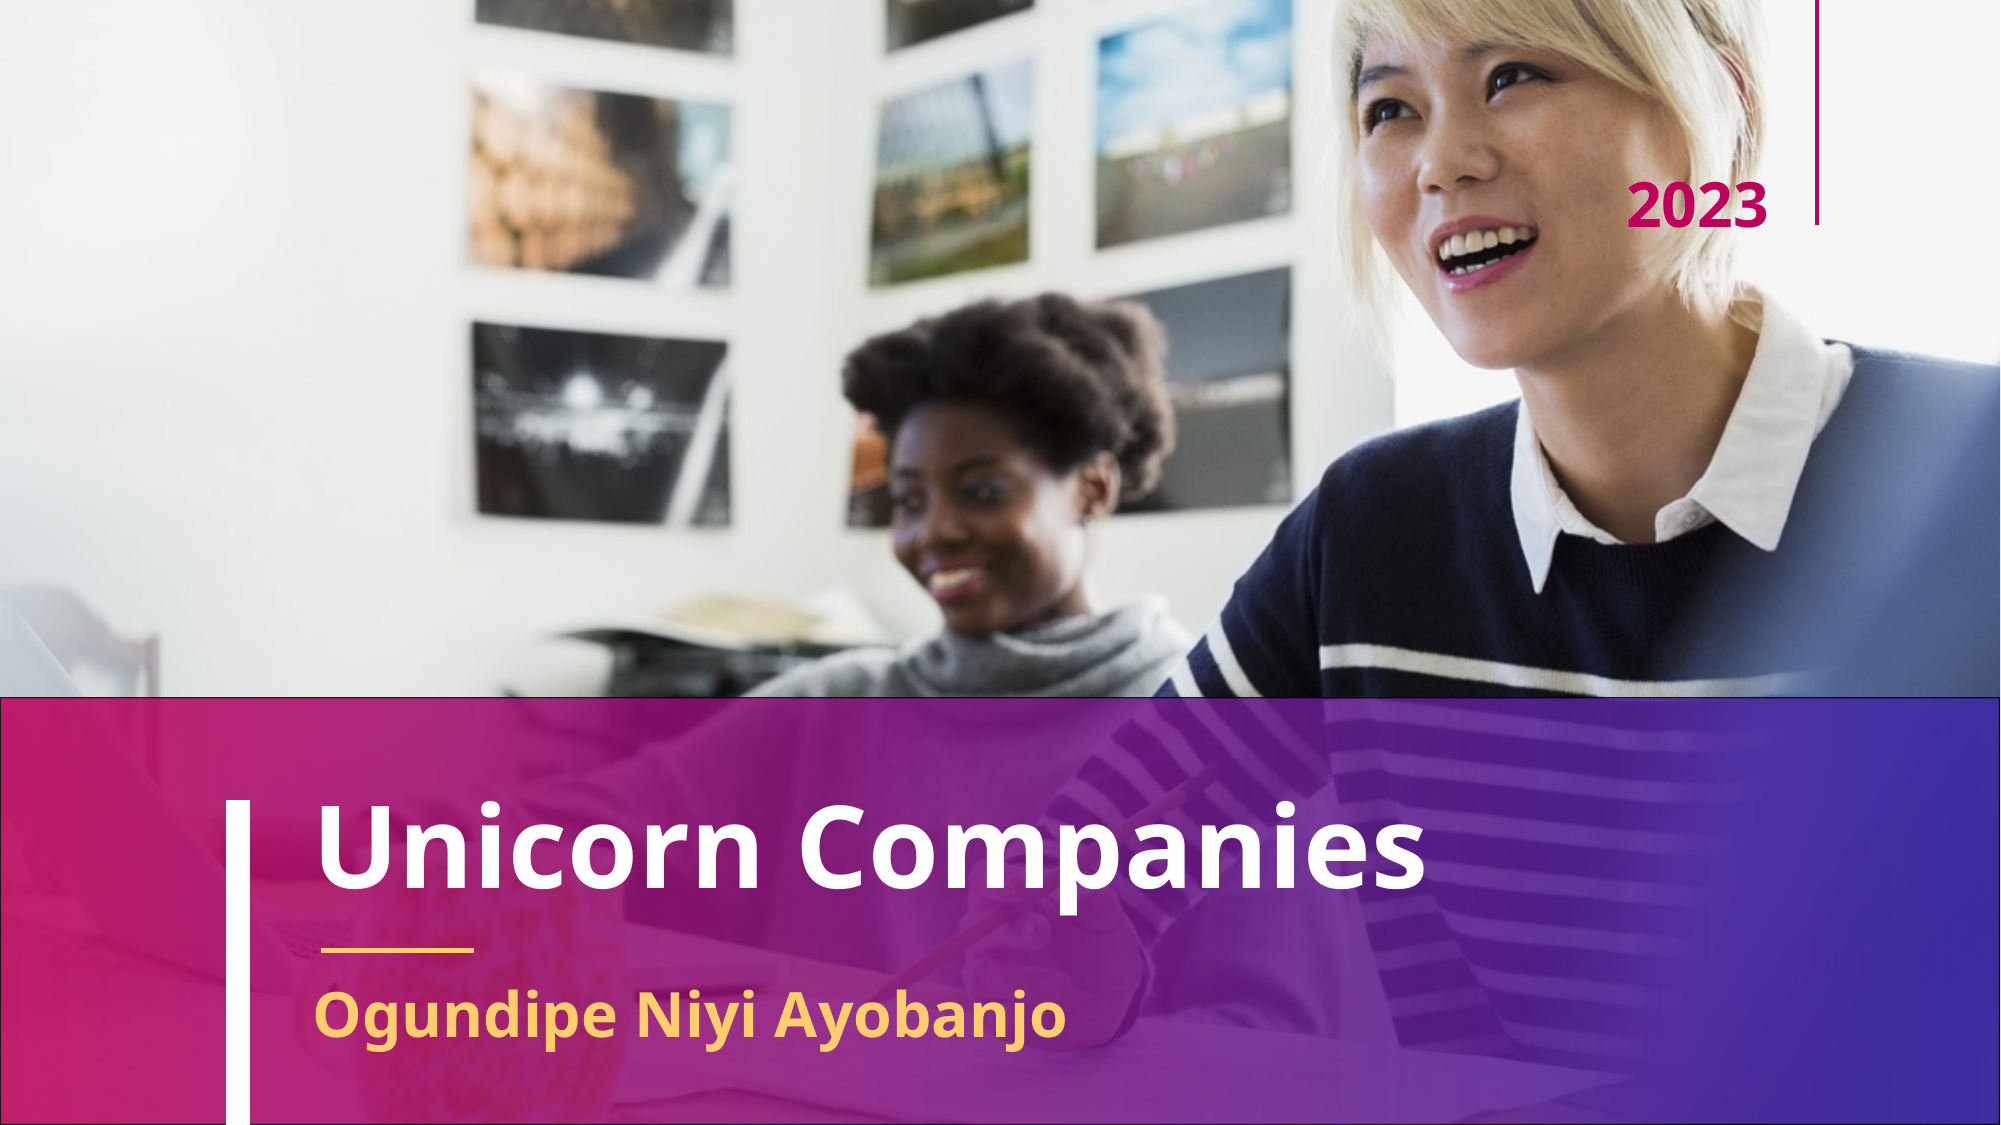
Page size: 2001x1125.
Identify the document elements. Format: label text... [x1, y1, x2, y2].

picture [0, 0, 2001, 1125]
list 2023 [1517, 166, 1785, 266]
subtitle Ogundipe Niyi Ayobanjo [297, 975, 1798, 1075]
title Unicorn Companies [297, 771, 1743, 922]
